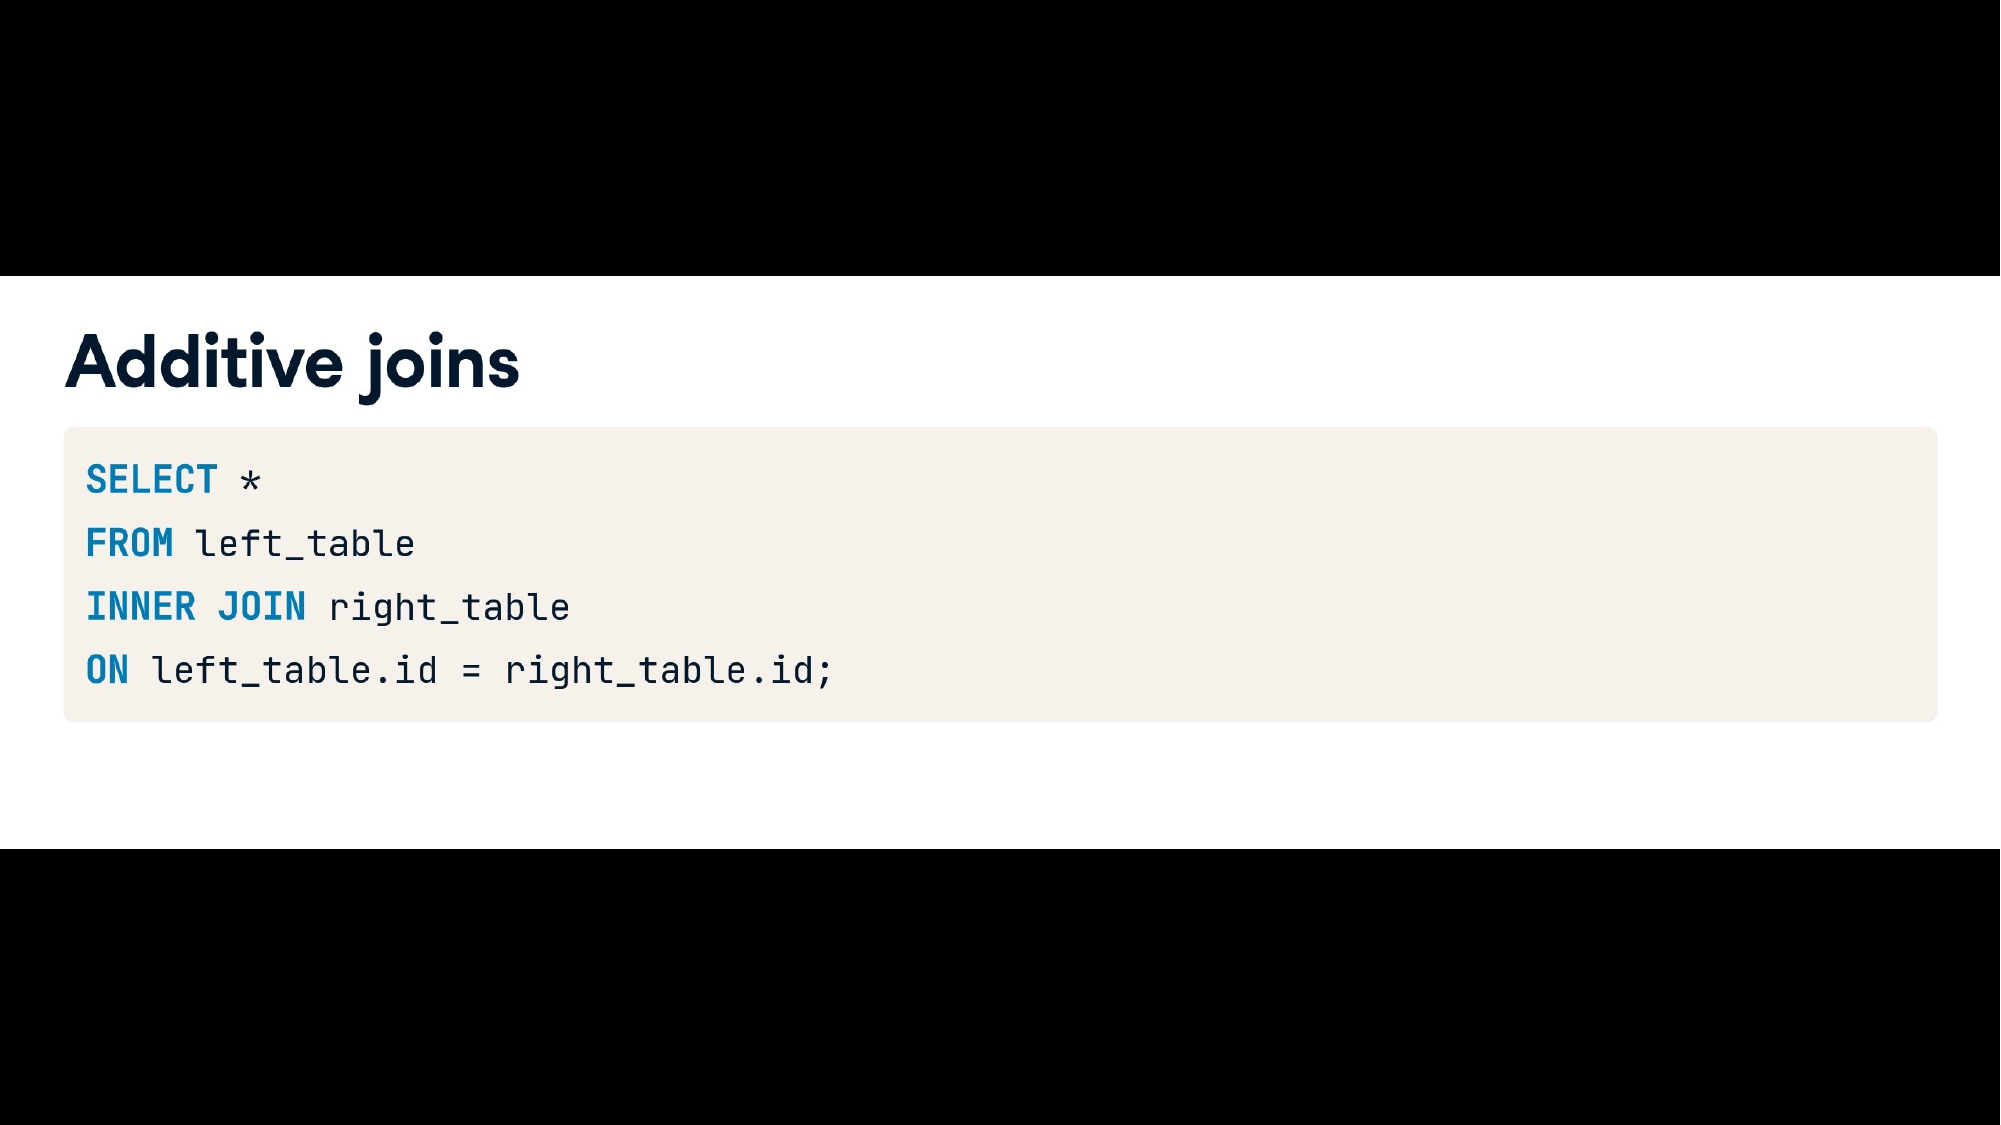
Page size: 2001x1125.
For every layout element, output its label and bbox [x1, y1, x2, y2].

picture [0, 276, 2000, 849]
